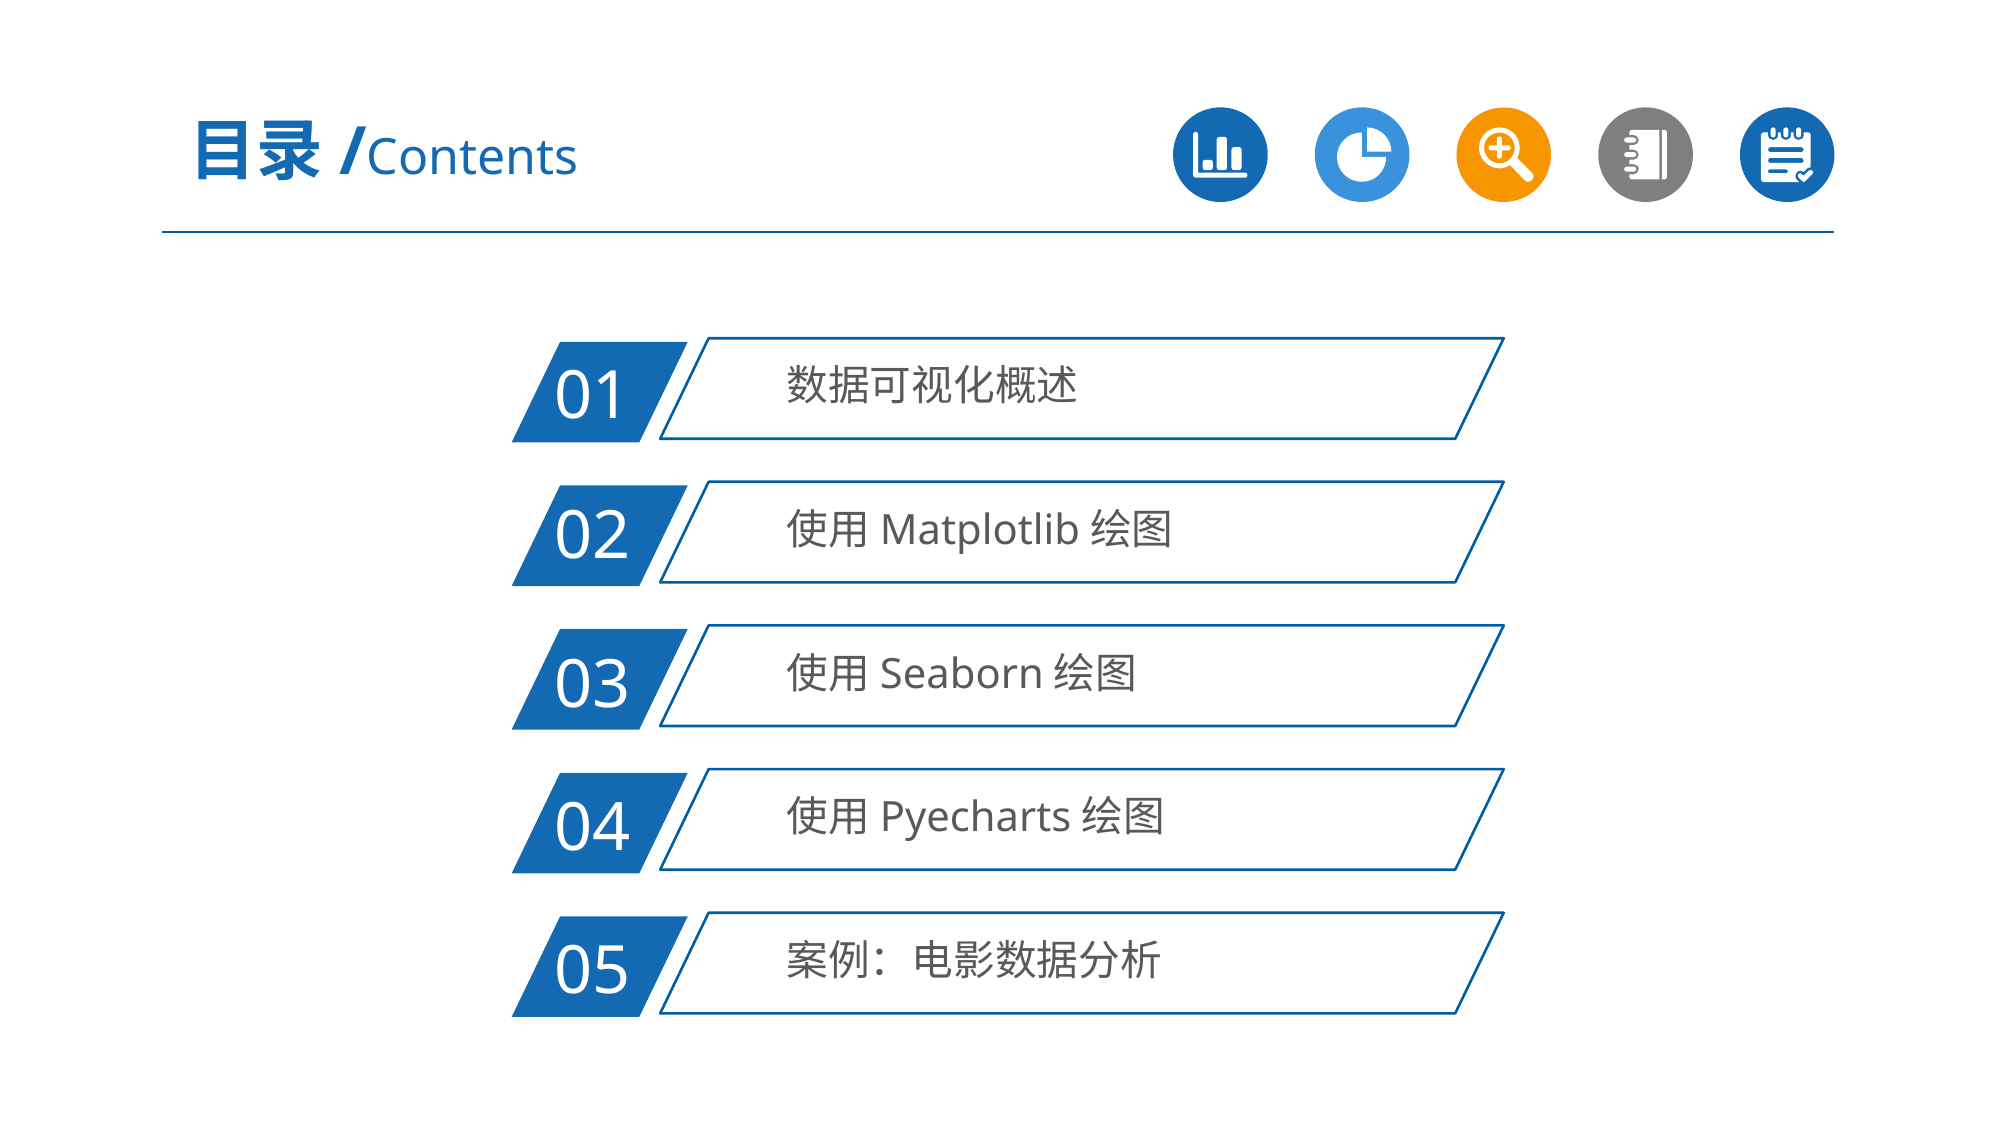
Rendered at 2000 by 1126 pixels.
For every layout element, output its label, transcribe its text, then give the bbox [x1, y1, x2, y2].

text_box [511, 768, 1504, 874]
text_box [511, 337, 1504, 443]
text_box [511, 912, 1504, 1018]
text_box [511, 481, 1504, 587]
text_box 目录/Contents [137, 93, 631, 203]
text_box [511, 625, 1504, 730]
